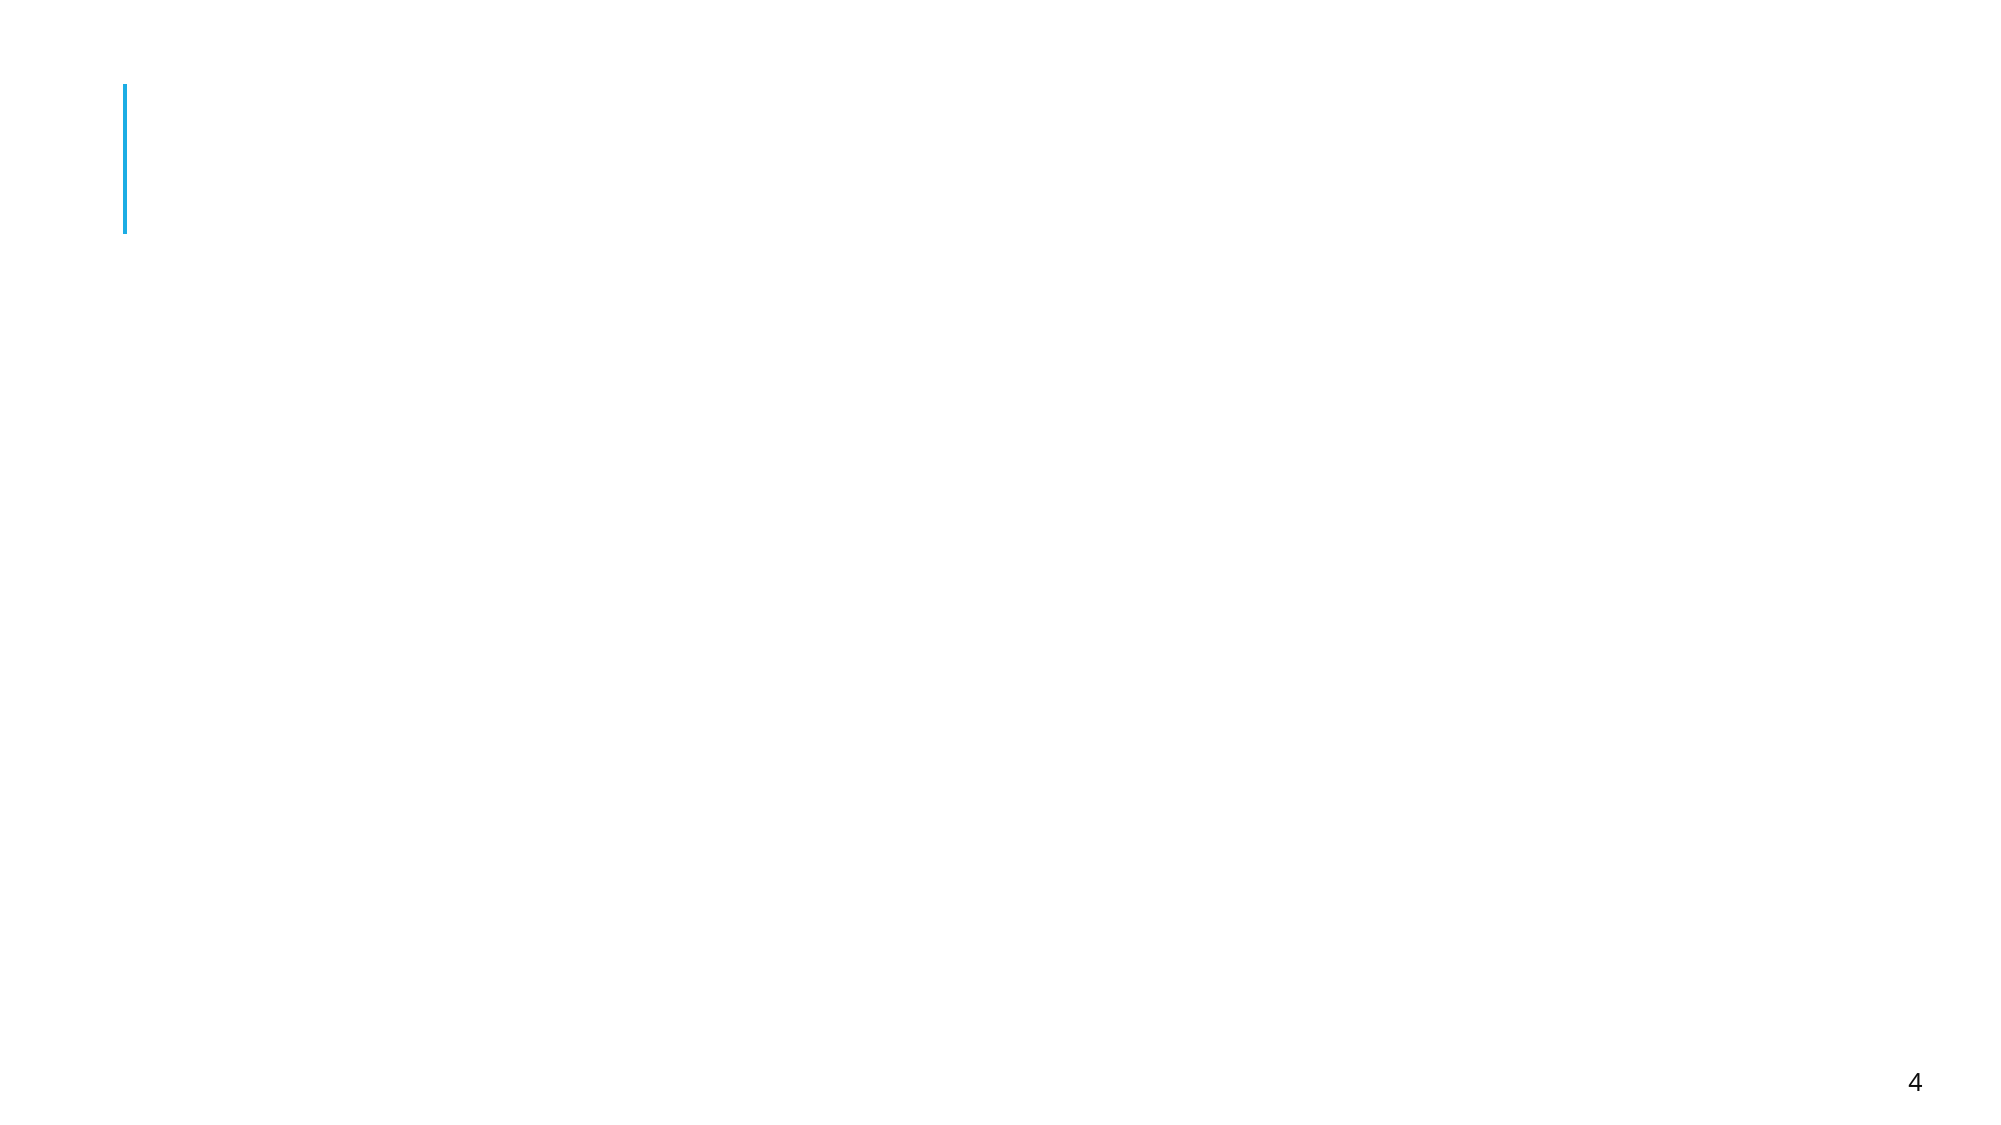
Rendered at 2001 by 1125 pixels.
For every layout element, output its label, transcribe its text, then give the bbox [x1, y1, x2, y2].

slide_number 4 [1777, 1061, 1938, 1107]
